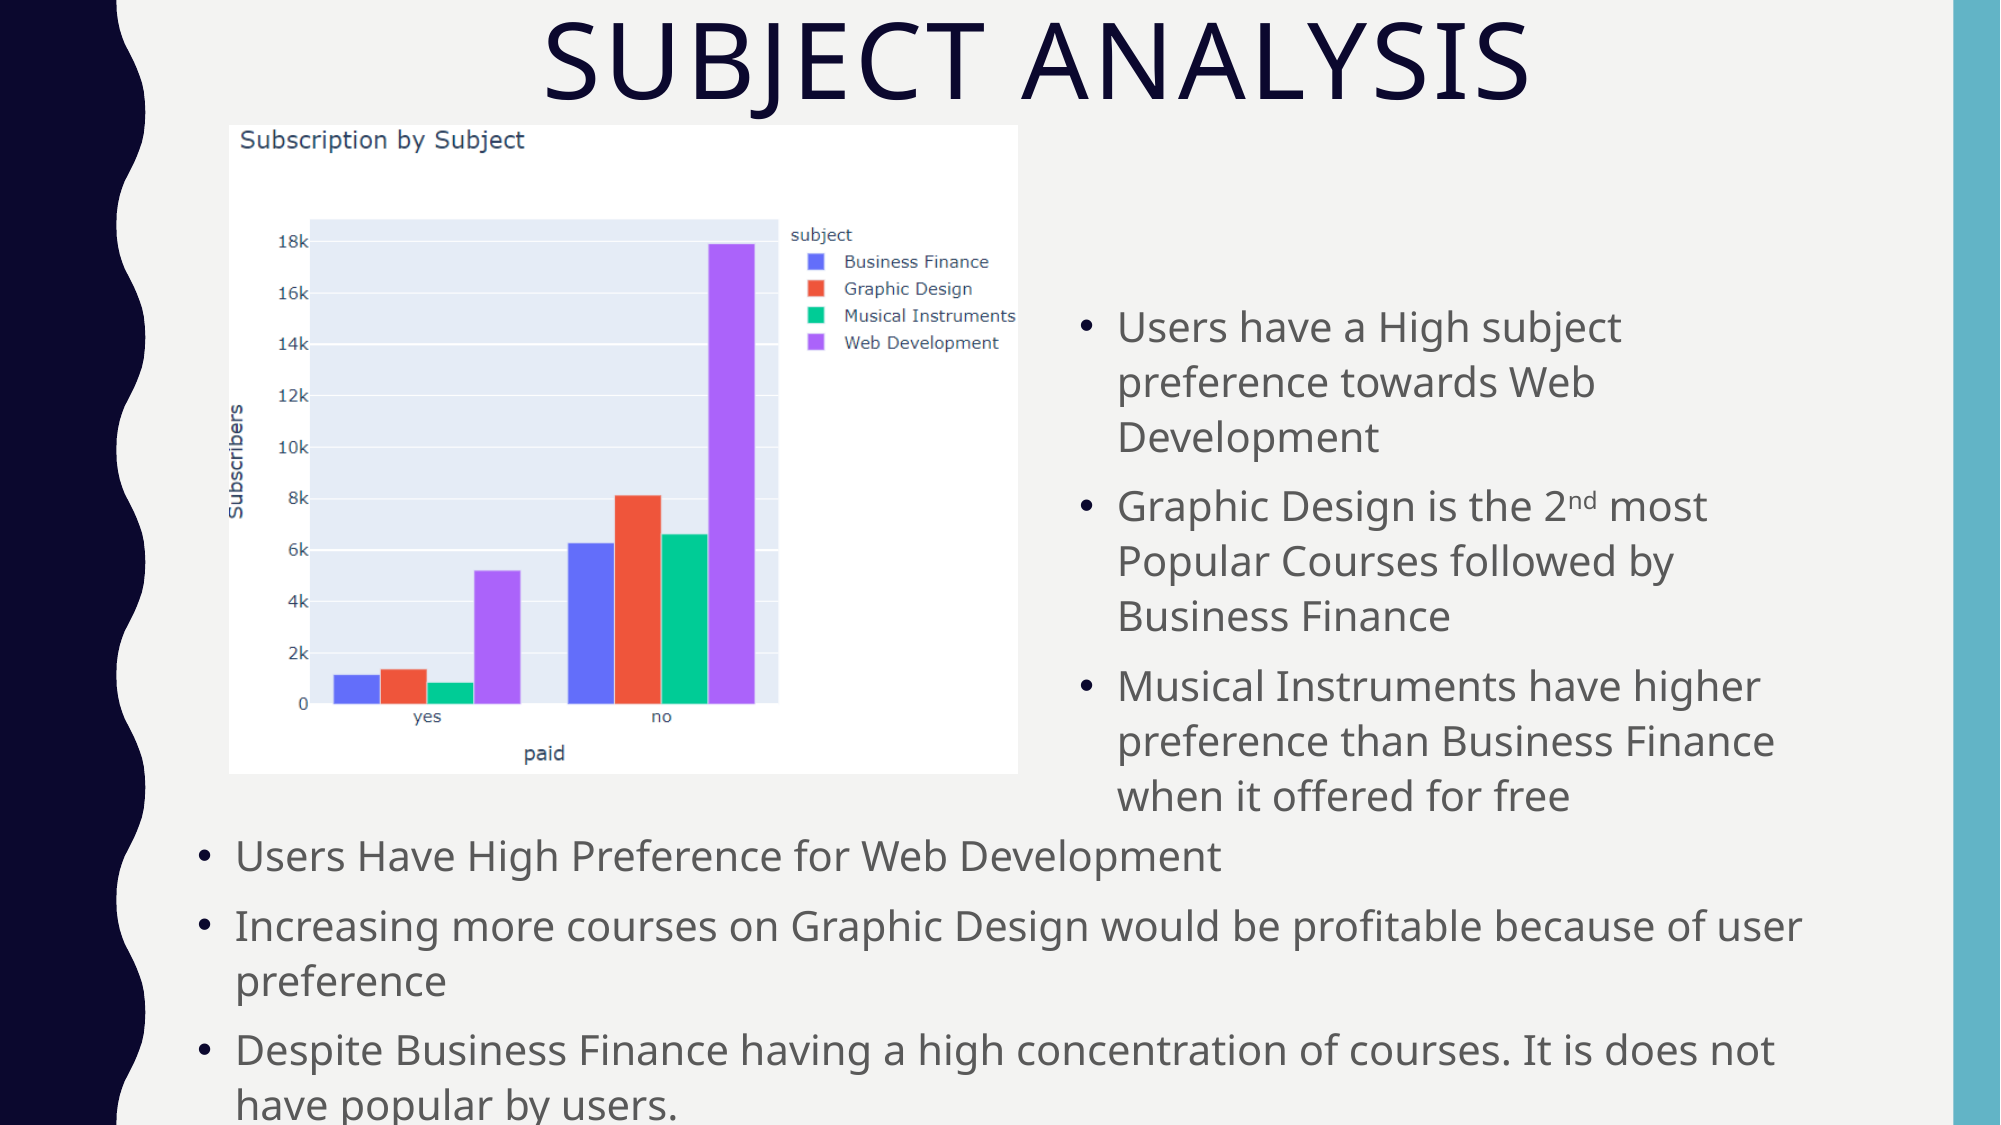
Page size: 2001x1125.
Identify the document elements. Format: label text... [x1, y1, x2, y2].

list Users Have High Preference for Web Development Increasing more courses on Graphic Design would be profitable because of user preference Despite Business Finance having a high concentration of courses. It is does not have popular by users. [182, 817, 1852, 1092]
picture [229, 125, 1018, 774]
list Users have a High subject preference towards Web Development Graphic Design is the 2nd most Popular Courses followed by Business Finance Musical Instruments have higher preference than Business Finance when it offered for free [1064, 245, 1852, 817]
title Subject Analysis [527, 0, 2000, 245]
